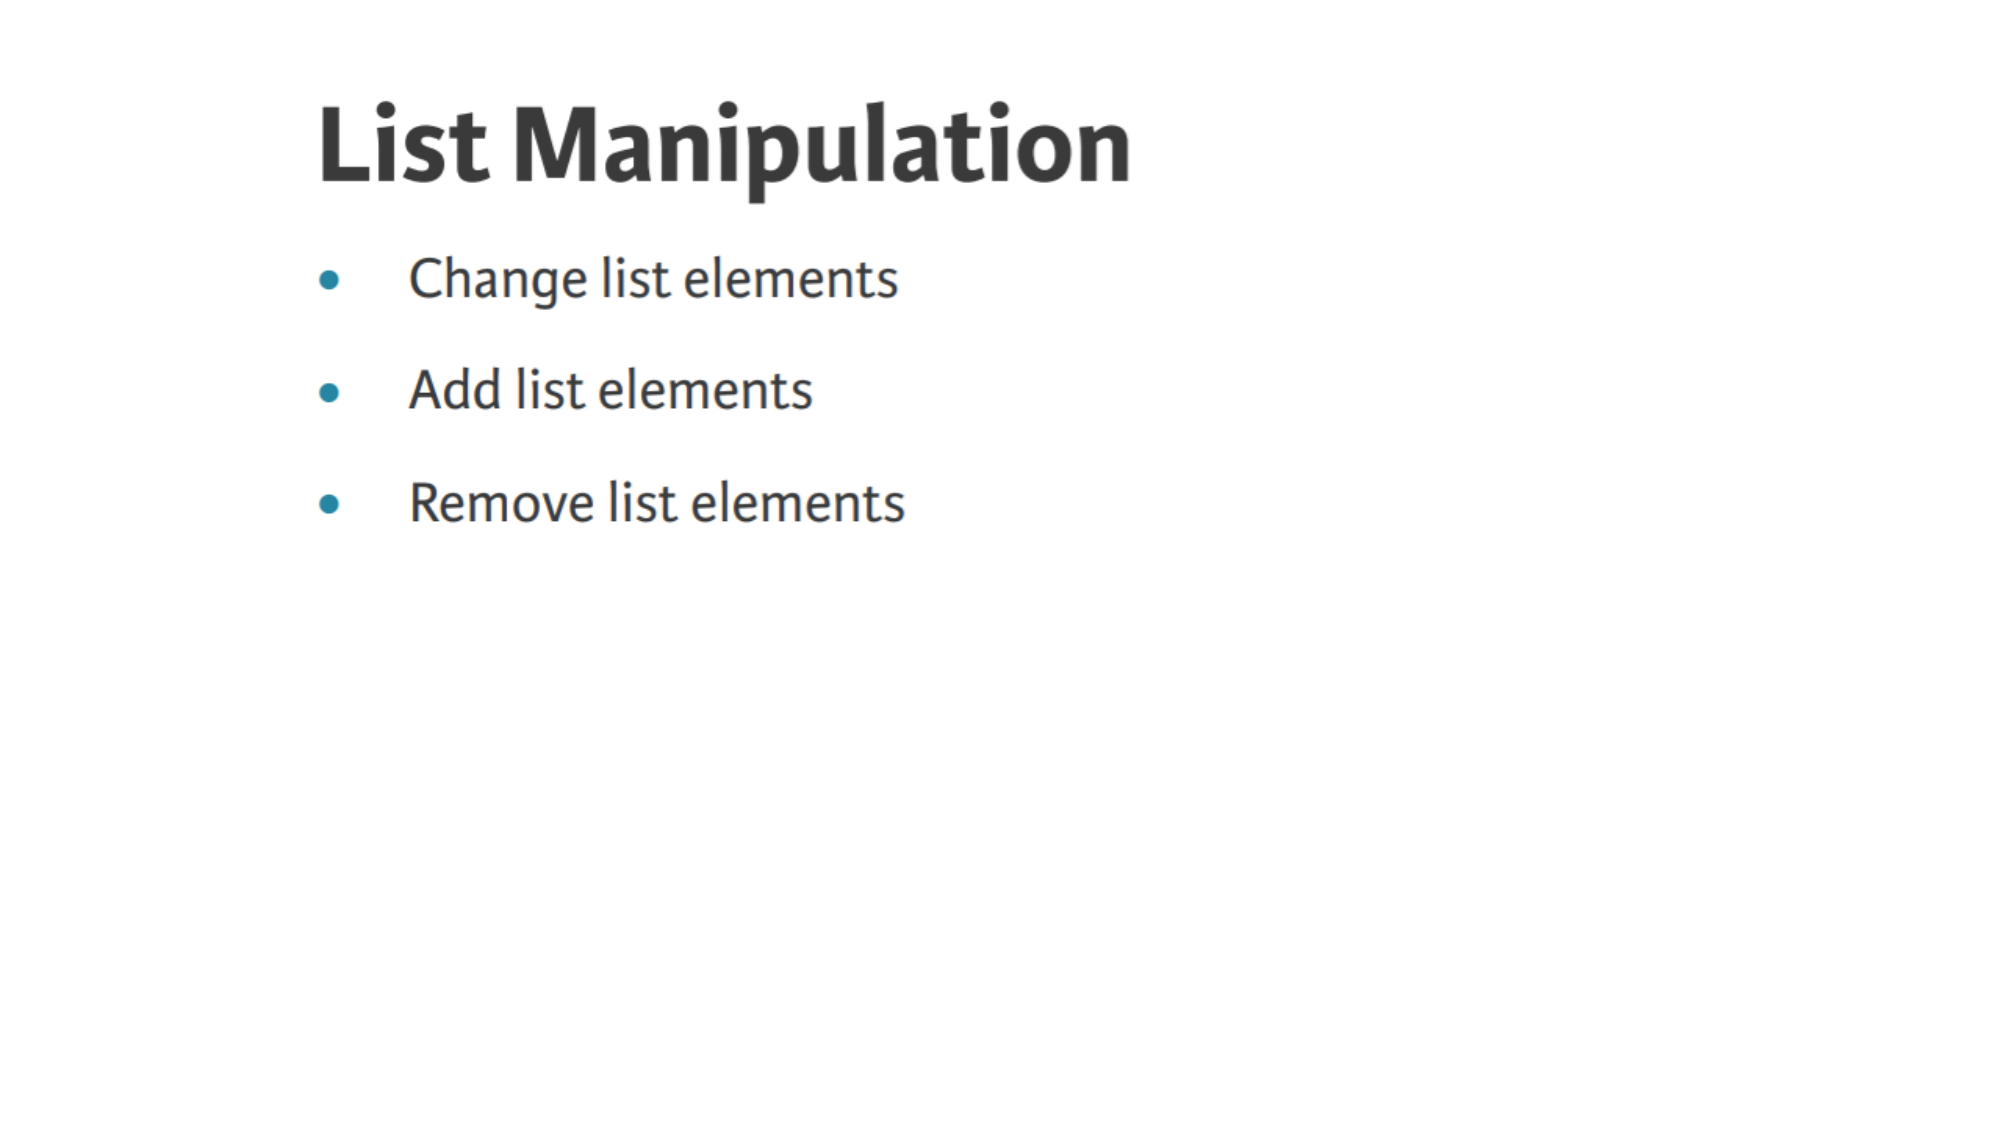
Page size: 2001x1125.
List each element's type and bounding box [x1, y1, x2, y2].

picture [299, 81, 1147, 589]
